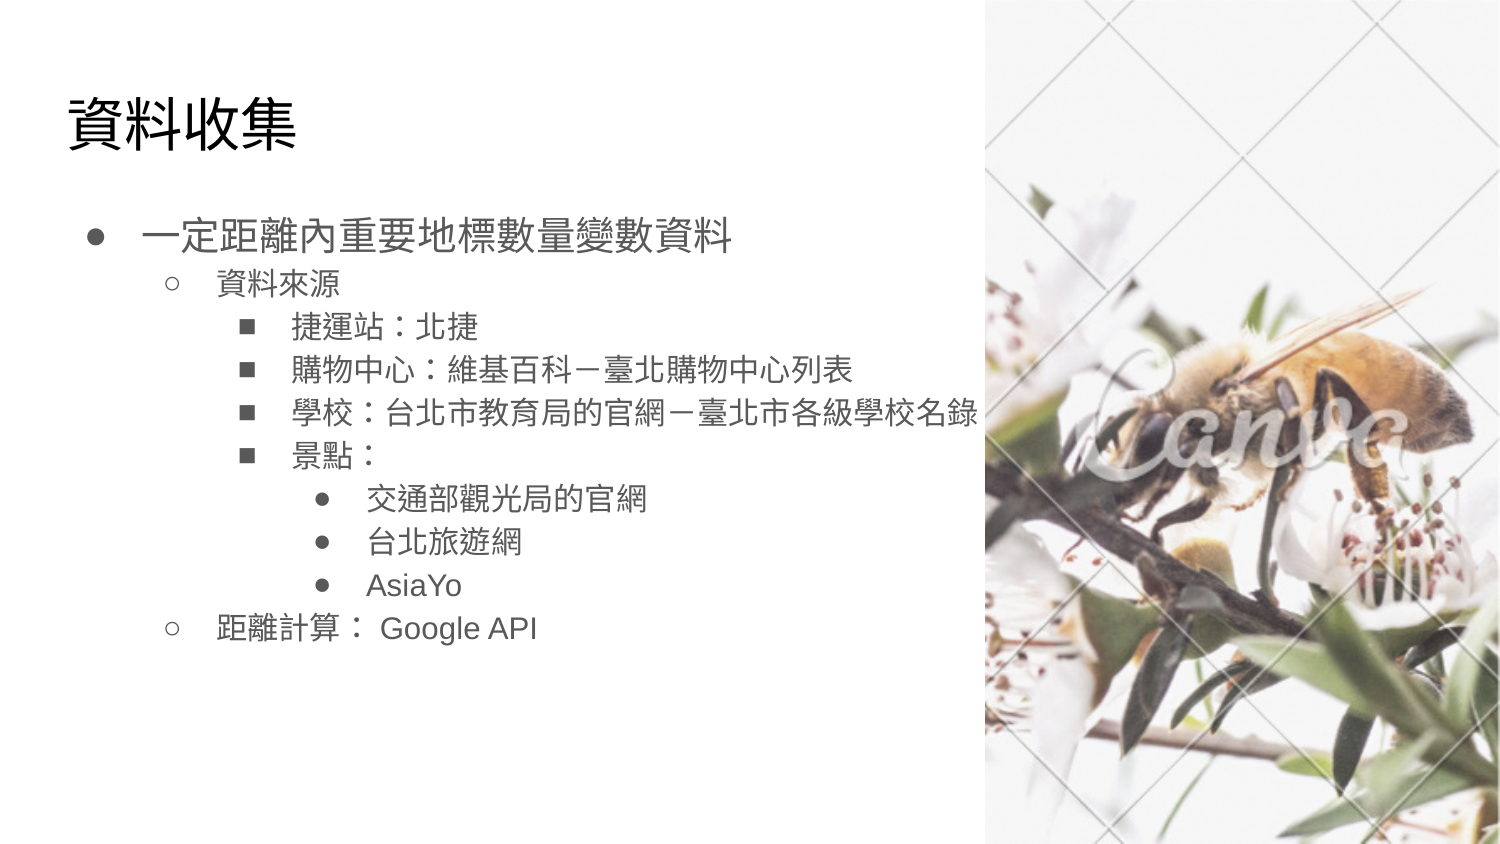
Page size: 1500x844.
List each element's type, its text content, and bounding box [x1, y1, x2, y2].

list 一定距離內重要地標數量變數資料 資料來源 捷運站：北捷 購物中心：維基百科－臺北購物中心列表 學校：台北市教育局的官網－臺北市各級學校名錄 景點： 交通部觀光局的官網 台北旅遊網 AsiaYo 距離計算：Google API [51, 189, 980, 750]
picture [985, 0, 1500, 844]
title 資料收集 [51, 72, 974, 167]
